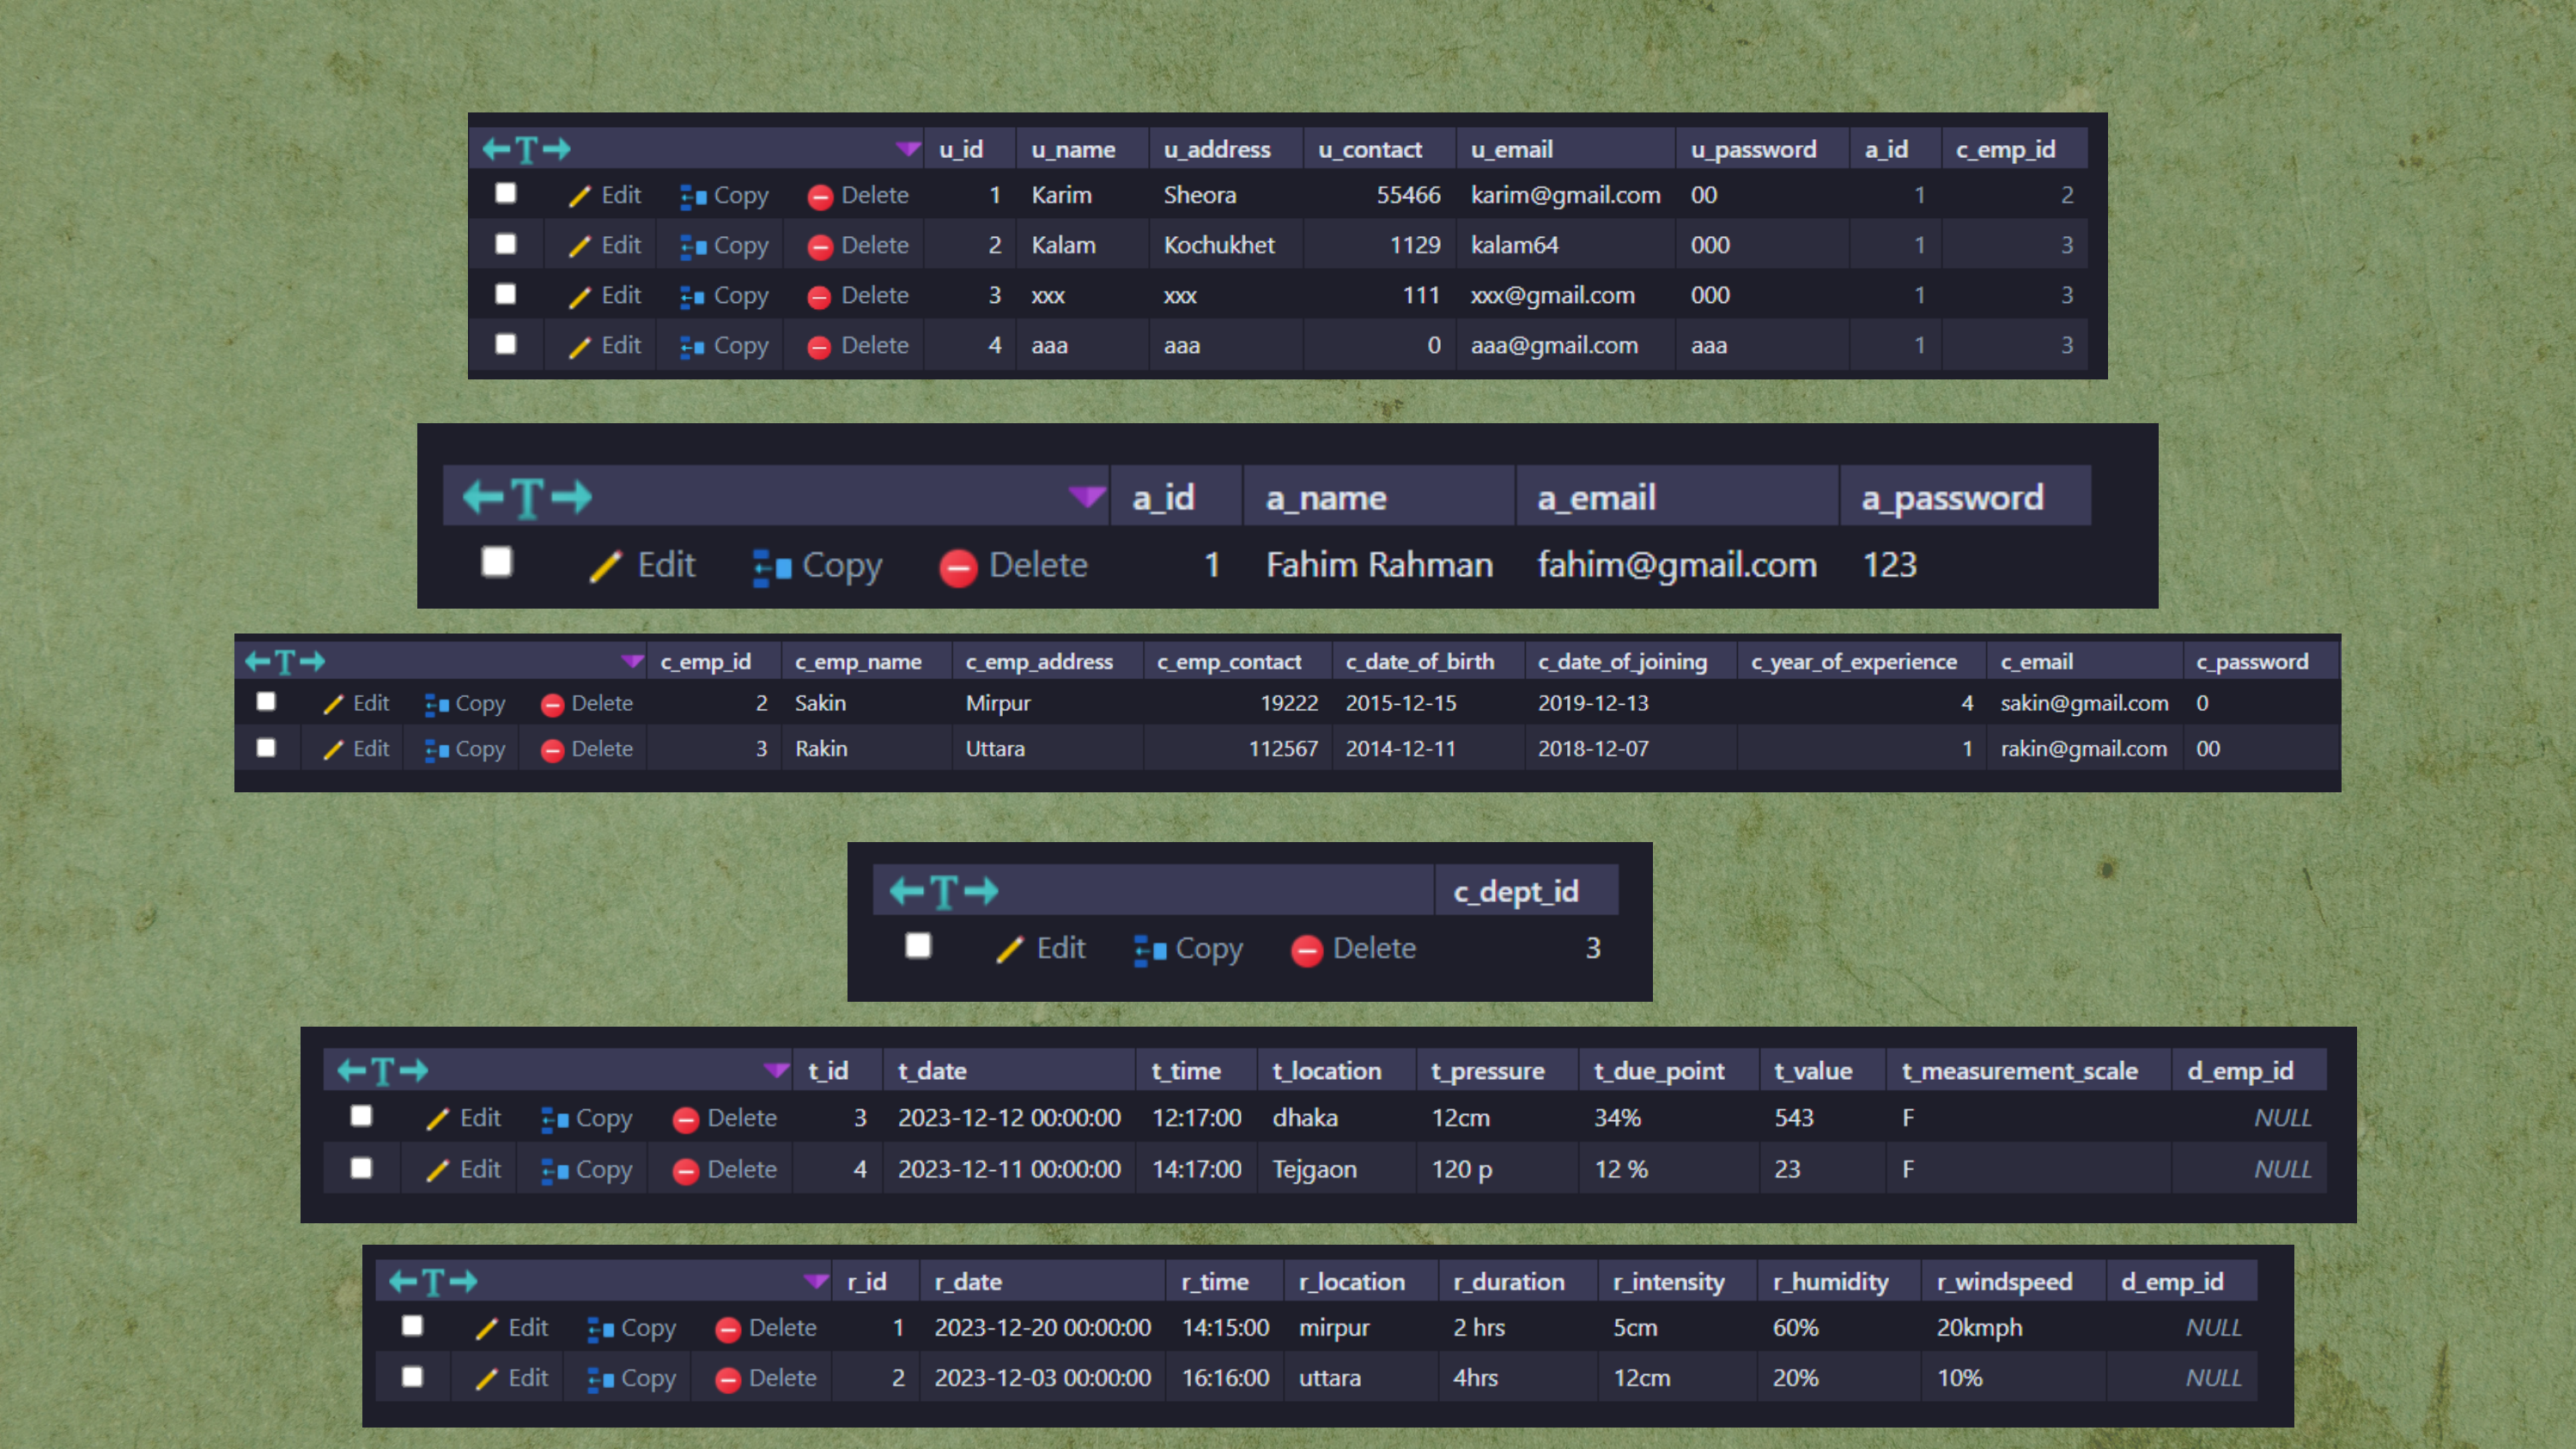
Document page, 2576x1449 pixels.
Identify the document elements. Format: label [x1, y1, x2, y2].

text_box [0, 0, 2576, 1449]
picture [301, 1026, 2357, 1224]
picture [234, 633, 2342, 792]
picture [416, 423, 2159, 609]
picture [362, 1244, 2294, 1428]
picture [467, 112, 2108, 379]
picture [848, 841, 1654, 1002]
